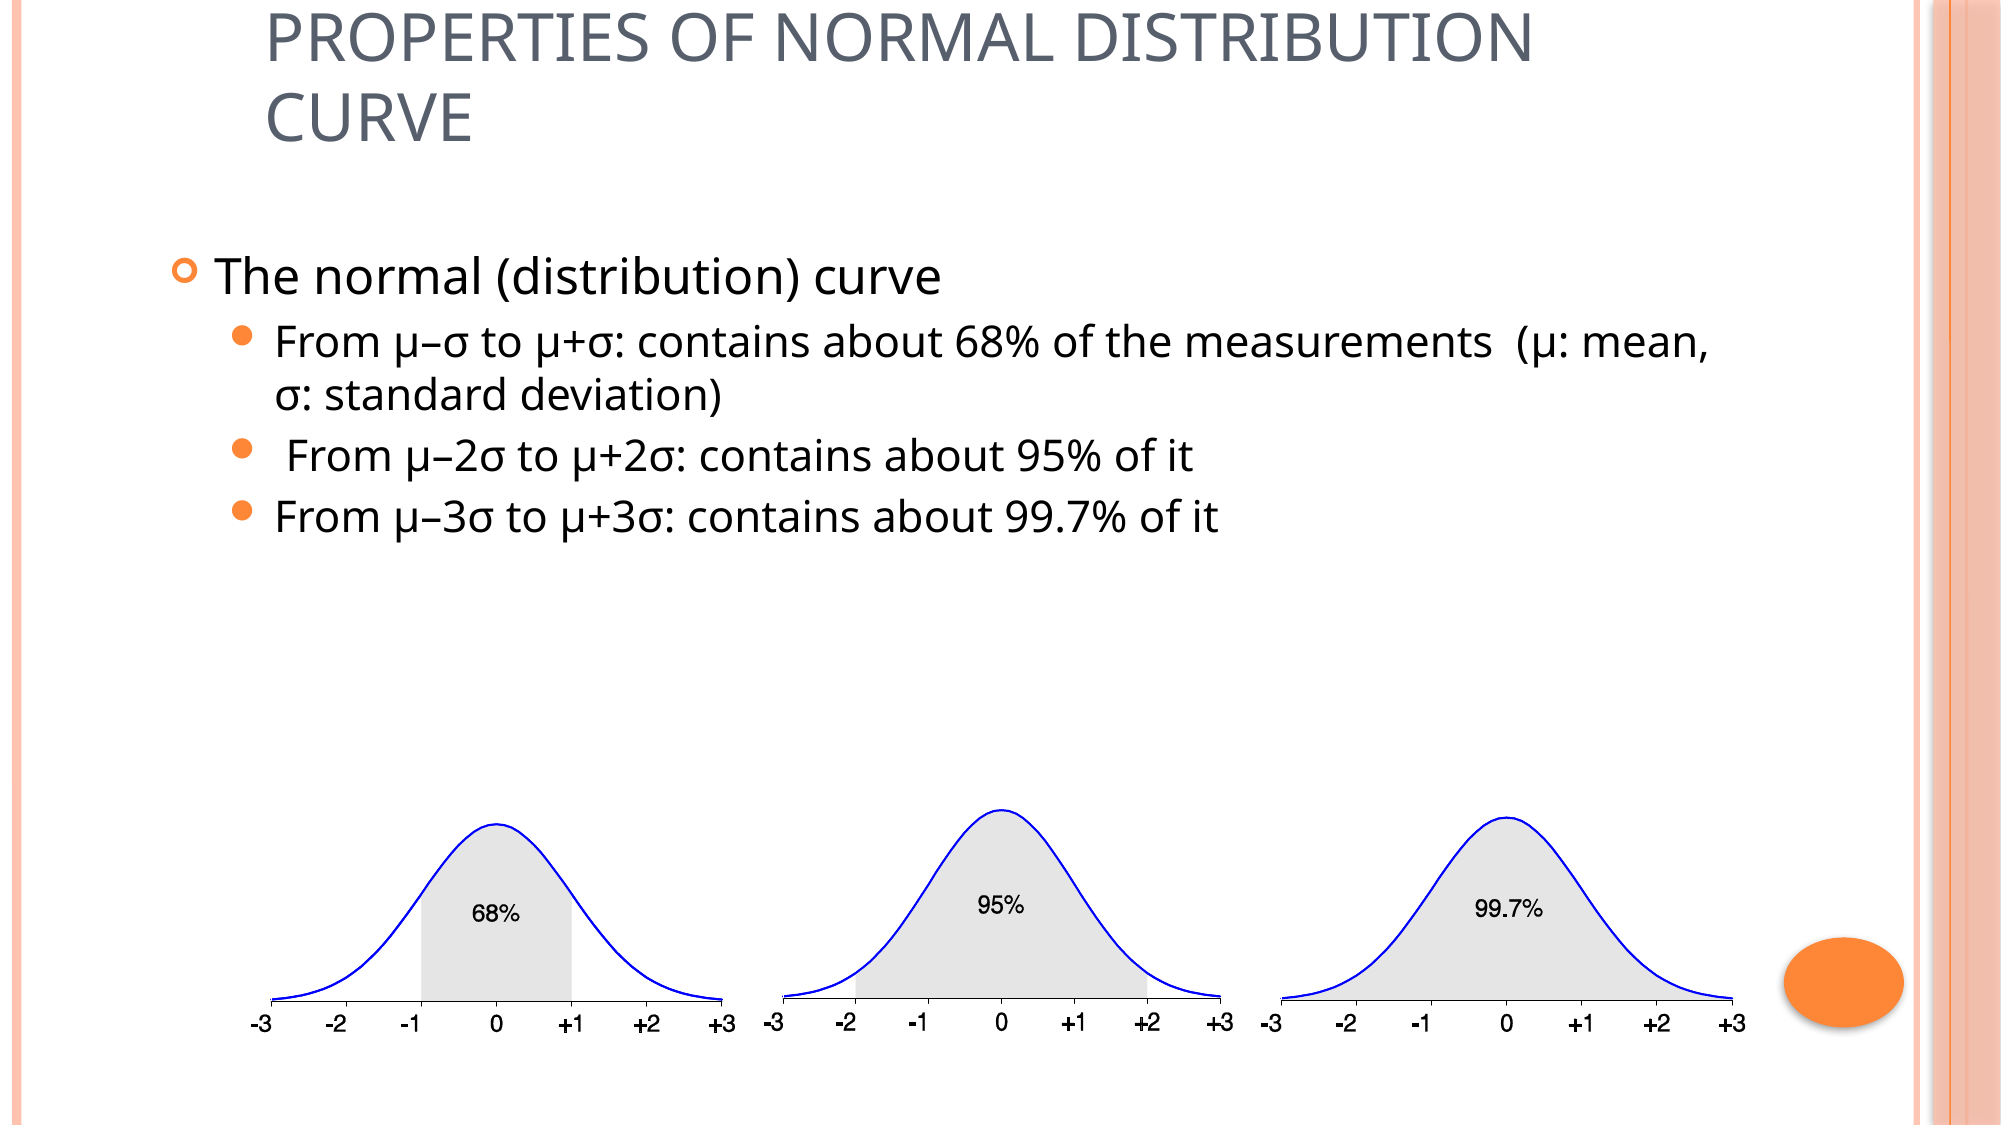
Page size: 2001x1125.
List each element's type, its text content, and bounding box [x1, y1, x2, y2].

picture [1259, 624, 1751, 1038]
slide_number 66 [1583, 1062, 2000, 1125]
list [761, 611, 1238, 1038]
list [249, 636, 741, 1038]
list The normal (distribution) curve From μ–σ to μ+σ: contains about 68% of the measurements (μ: mean, σ: standard deviation) From μ–2σ to μ+2σ: contains about 95% of it From μ–3σ to μ+3σ: contains about 99.7% of it [154, 237, 1725, 650]
title Properties of Normal Distribution Curve [249, 62, 1750, 163]
